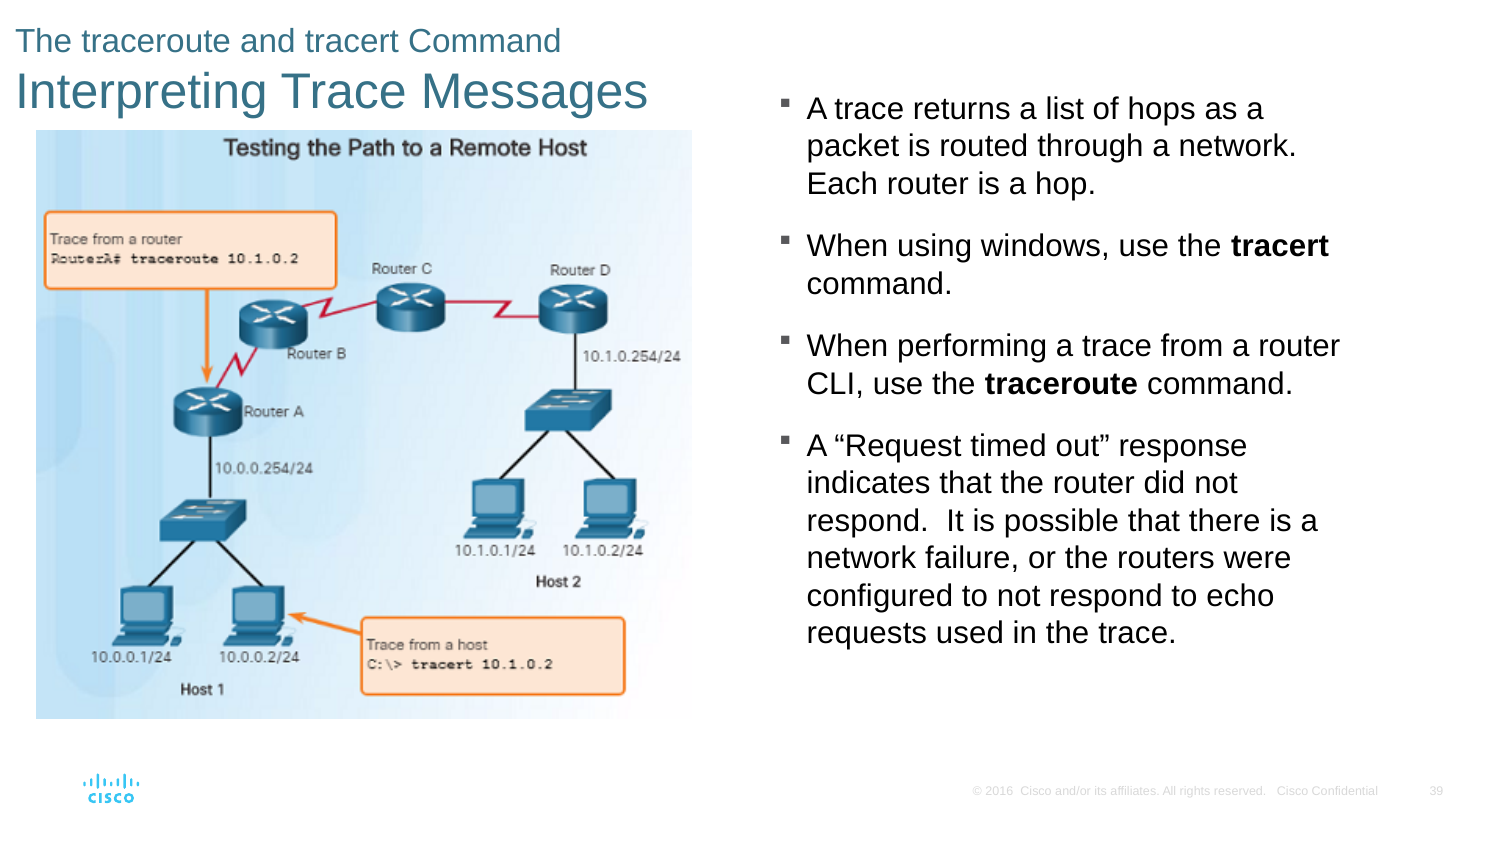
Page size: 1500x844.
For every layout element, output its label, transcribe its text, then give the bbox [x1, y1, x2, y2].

title The traceroute and tracert Command Interpreting Trace Messages [0, 6, 823, 131]
picture [36, 130, 692, 719]
list A trace returns a list of hops as a packet is routed through a network. Each router is a hop. When using windows, use the tracert command. When performing a trace from a router CLI, use the traceroute command. A “Request timed out” response indicates that the router did not respond. It is possible that there is a network failure, or the routers were configured to not respond to echo requests used in the trace. [763, 80, 1391, 755]
